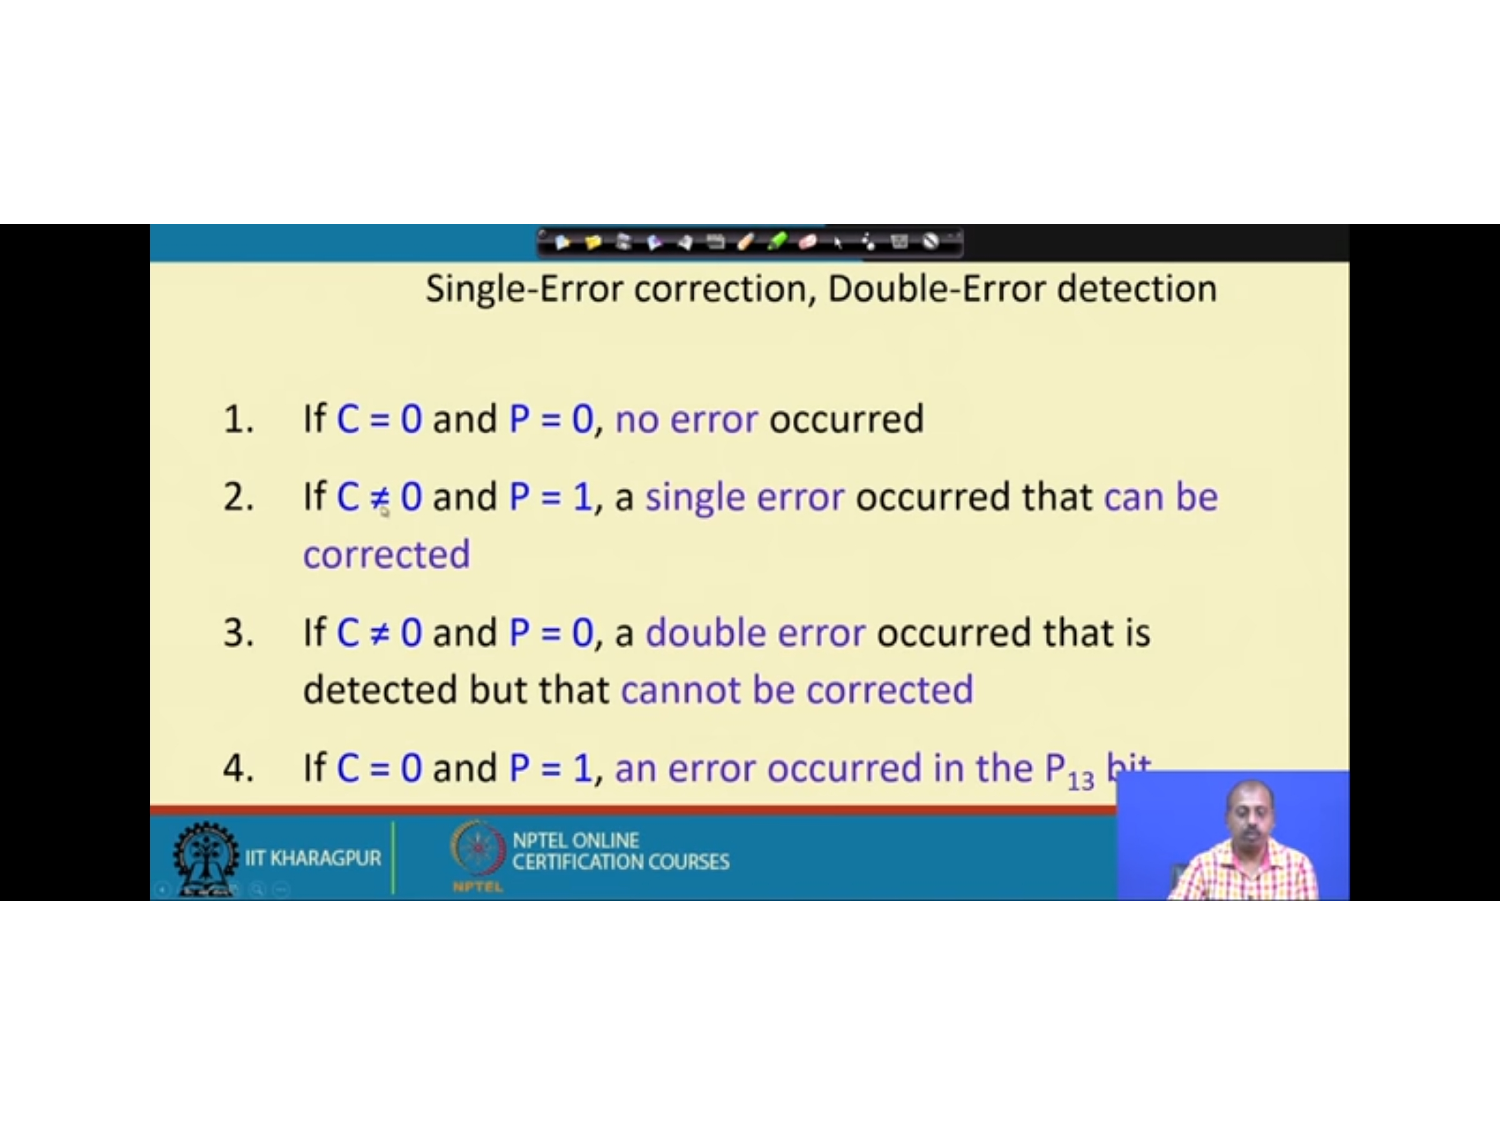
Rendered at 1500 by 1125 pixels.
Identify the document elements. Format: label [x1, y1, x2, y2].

picture [0, 224, 1500, 901]
